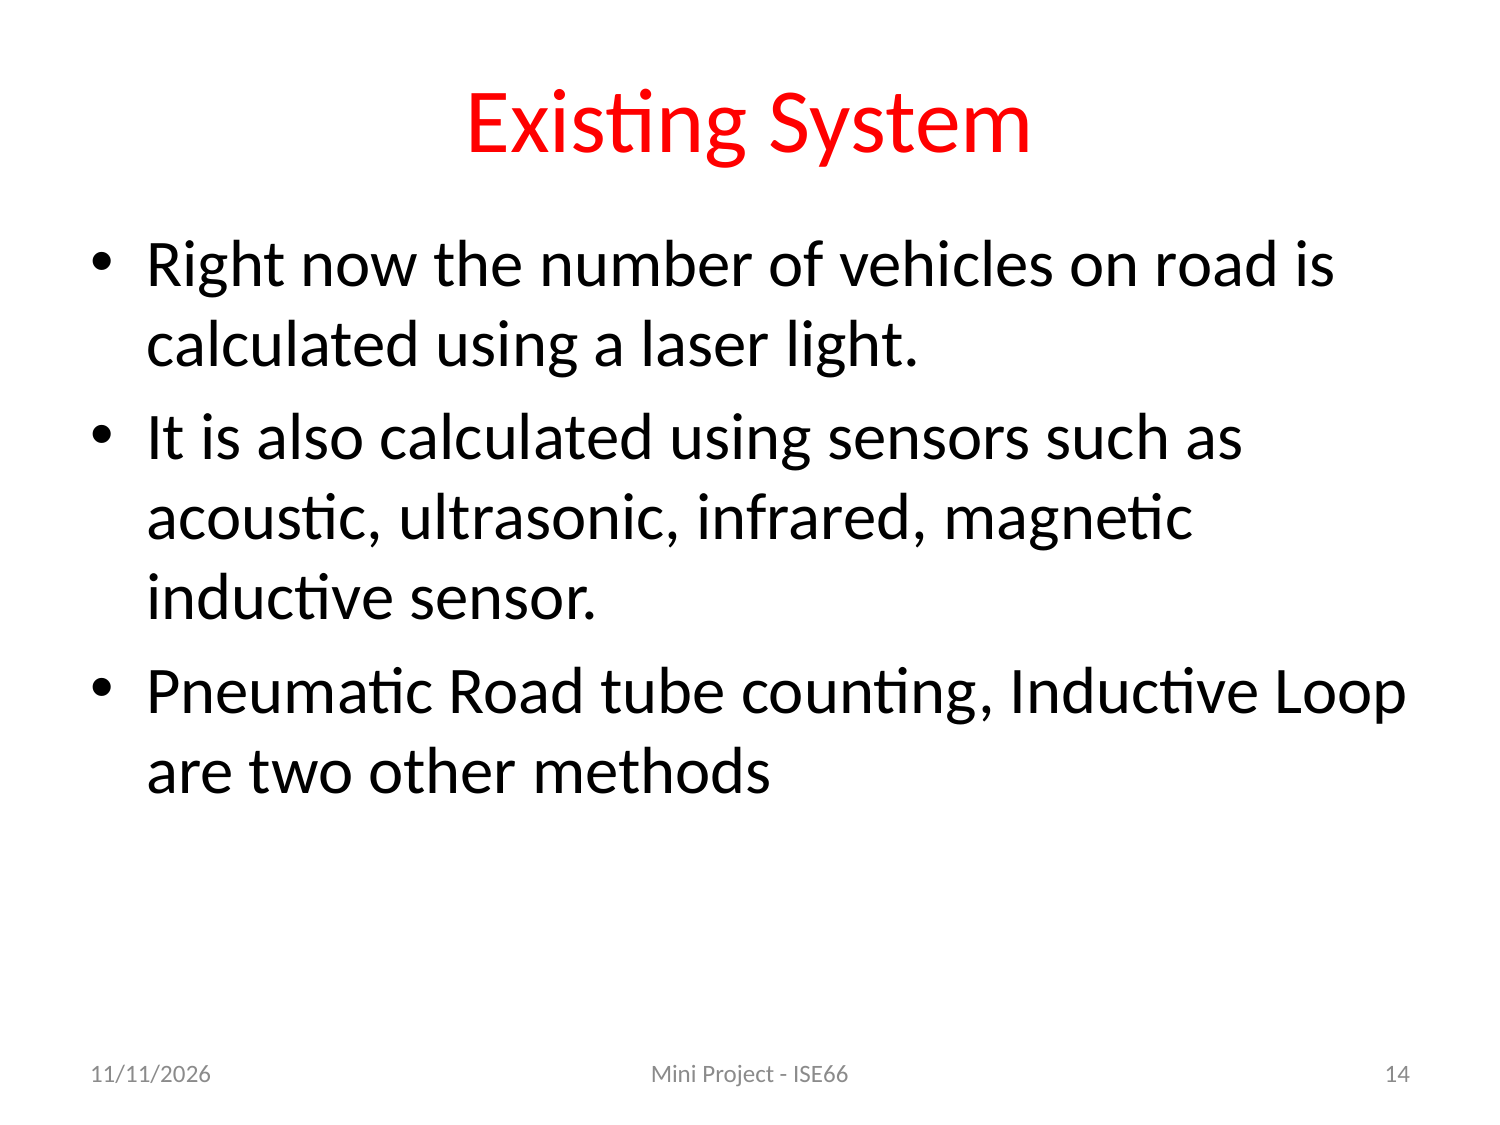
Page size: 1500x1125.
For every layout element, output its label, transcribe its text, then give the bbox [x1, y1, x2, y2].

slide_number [75, 1042, 425, 1103]
list Right now the number of vehicles on road is calculated using a laser light. It is also calculated using sensors such as acoustic, ultrasonic, infrared, magnetic inductive sensor. Pneumatic Road tube counting, Inductive Loop are two other methods [75, 212, 1425, 1005]
footer Mini Project - ISE66 [512, 1042, 988, 1103]
title Existing System [75, 45, 1425, 188]
slide_number 14 [1074, 1042, 1425, 1103]
